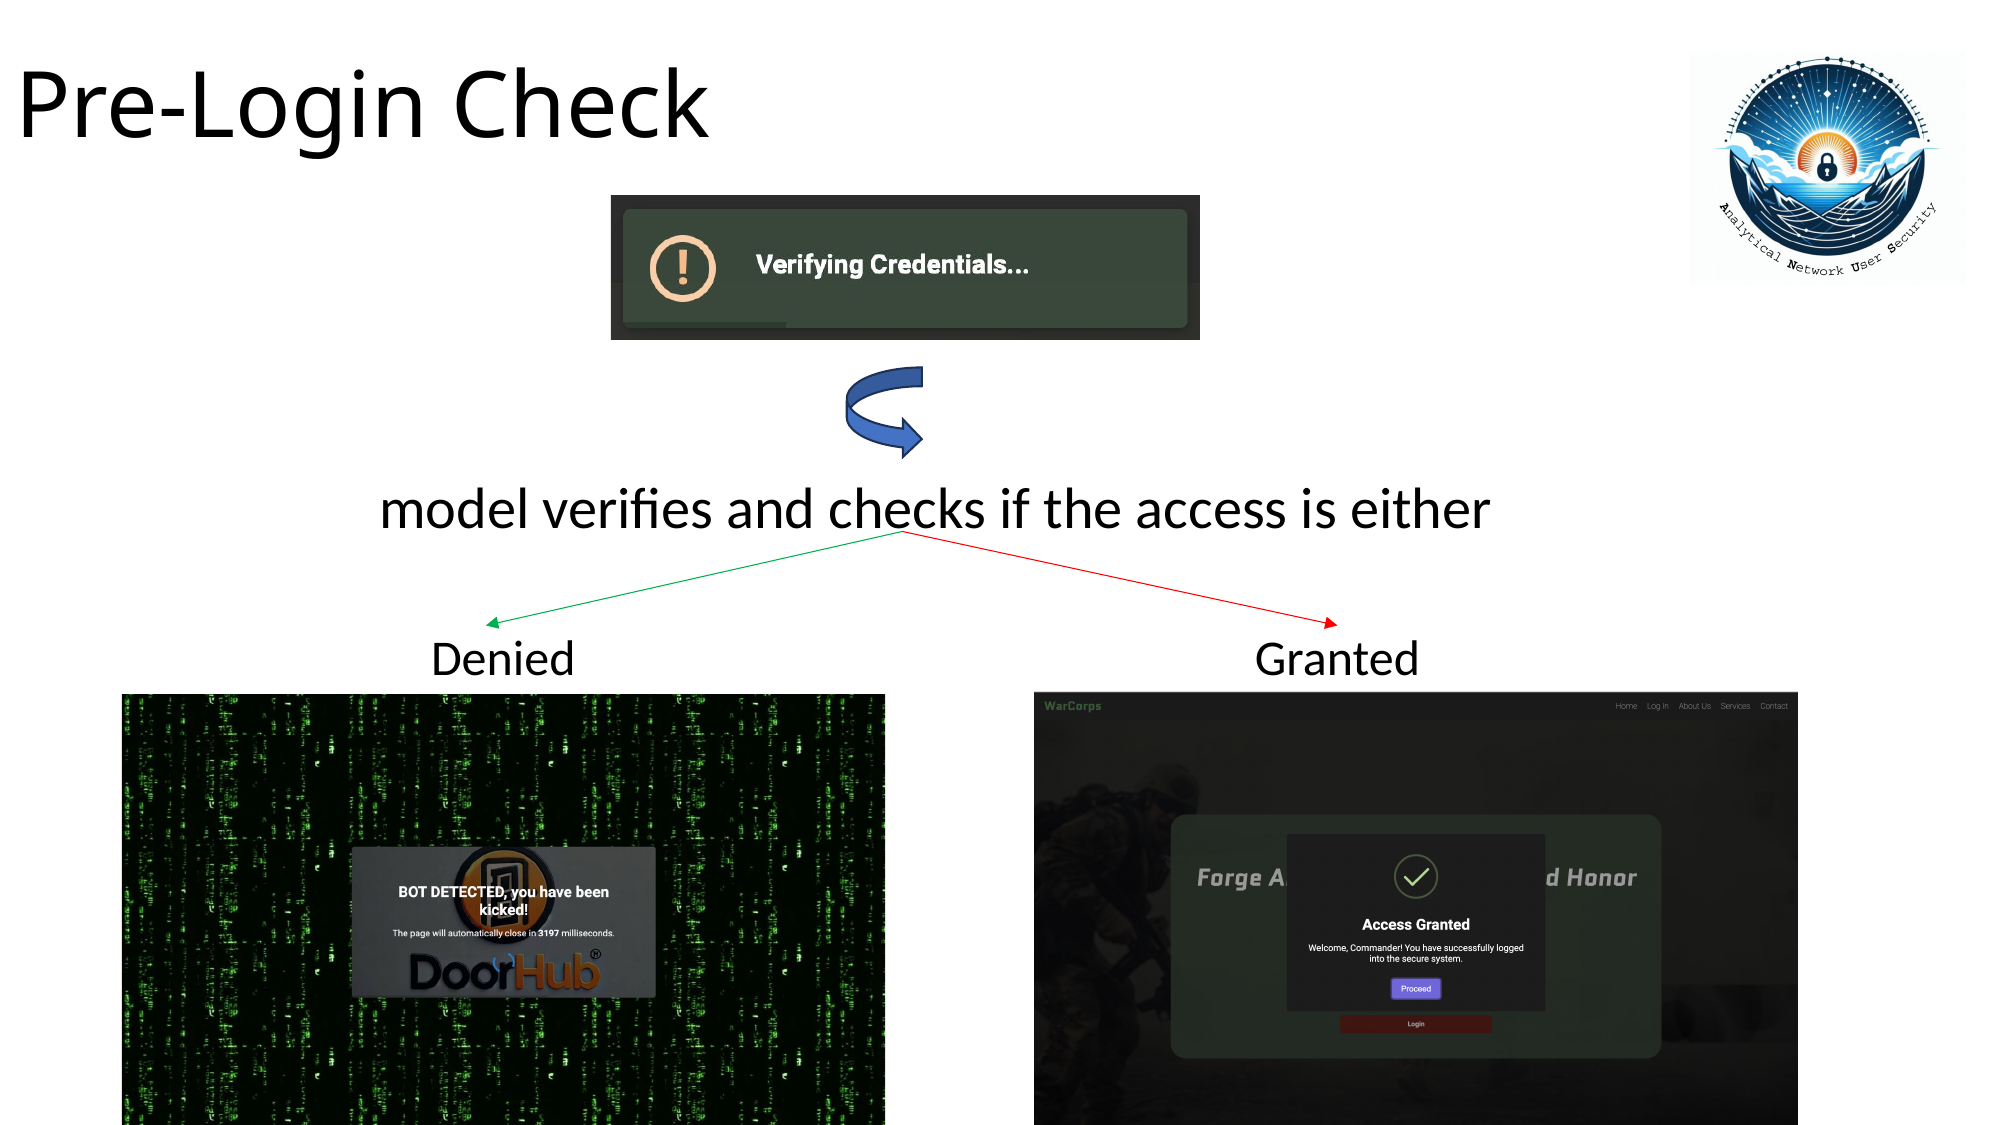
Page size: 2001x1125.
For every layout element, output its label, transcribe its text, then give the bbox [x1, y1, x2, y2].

picture [1034, 691, 1798, 1125]
title Pre-Login Check [0, 0, 1725, 217]
picture [121, 694, 886, 1125]
picture [610, 195, 1200, 340]
text_box Denied [195, 618, 812, 694]
text_box [845, 366, 924, 460]
picture [1689, 52, 1965, 285]
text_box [902, 531, 1338, 626]
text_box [485, 531, 902, 626]
list model verifies and checks if the access is either [73, 428, 1799, 562]
text_box Granted [1023, 618, 1652, 784]
